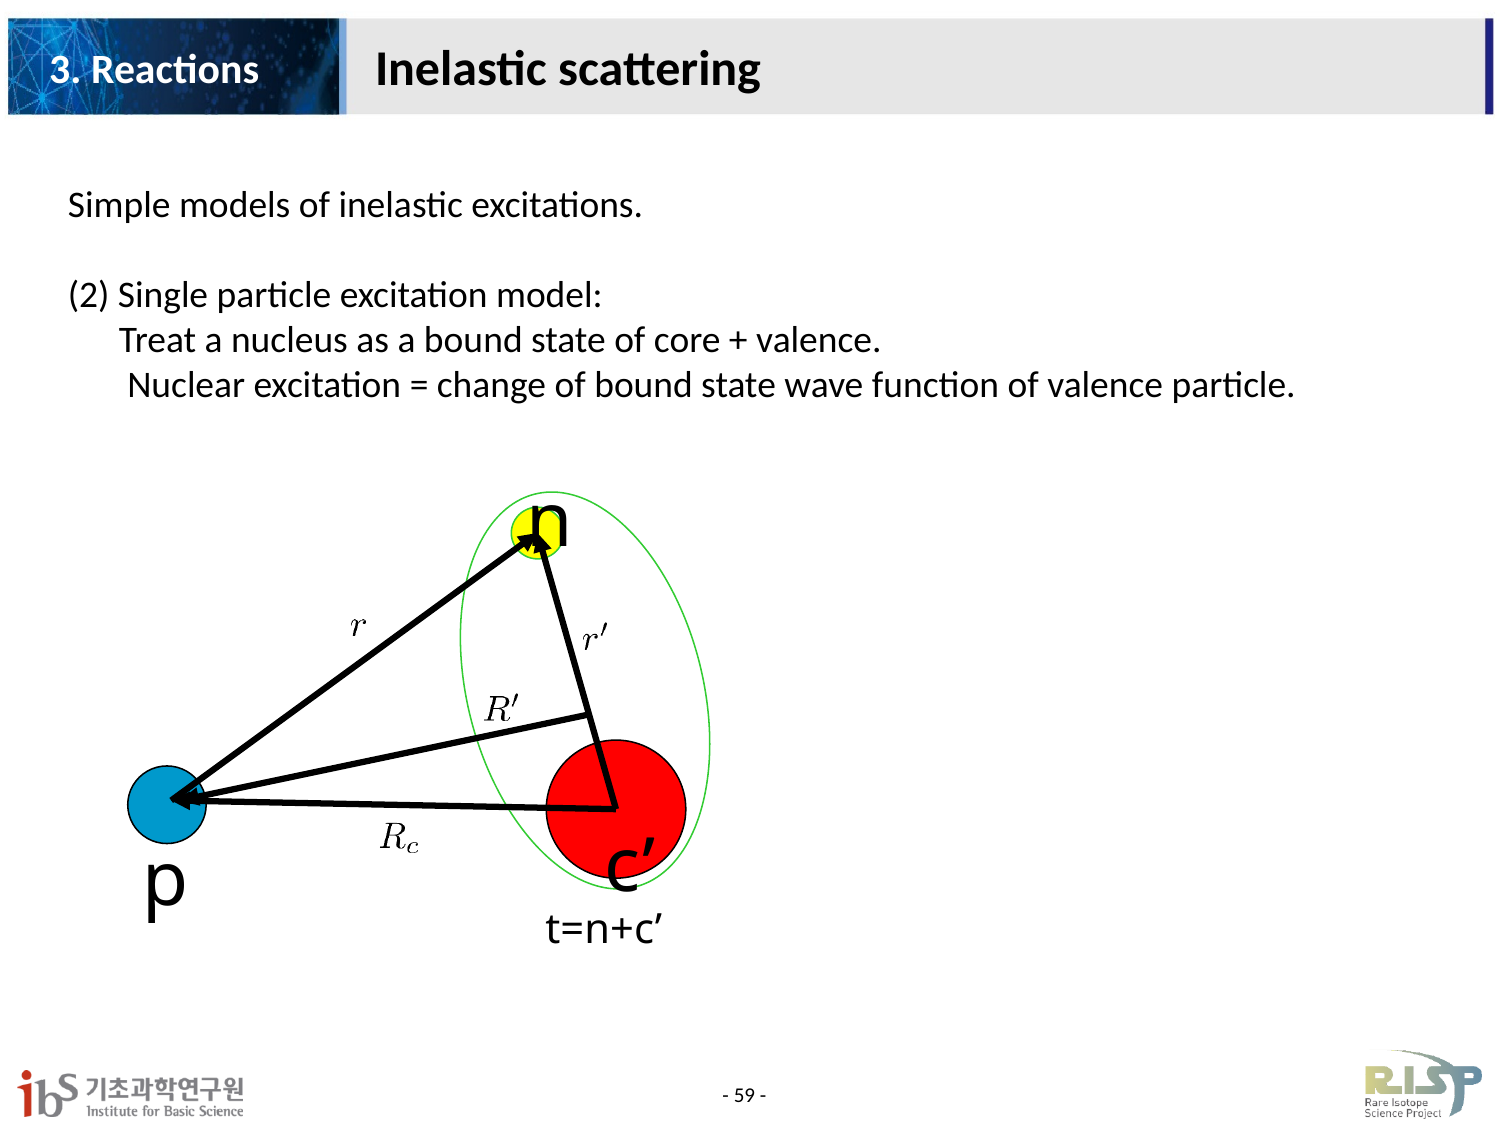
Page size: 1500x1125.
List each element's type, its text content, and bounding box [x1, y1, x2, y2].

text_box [72, 463, 703, 957]
text_box Simple models of inelastic excitations. (2) Single particle excitation model: Treat a nucleus as a bound state of core + valence. Nuclear excitation = change of bound state wave function of valence particle. [53, 172, 1436, 458]
picture [2, 10, 1500, 130]
picture [1364, 1049, 1482, 1119]
picture [17, 1070, 243, 1117]
